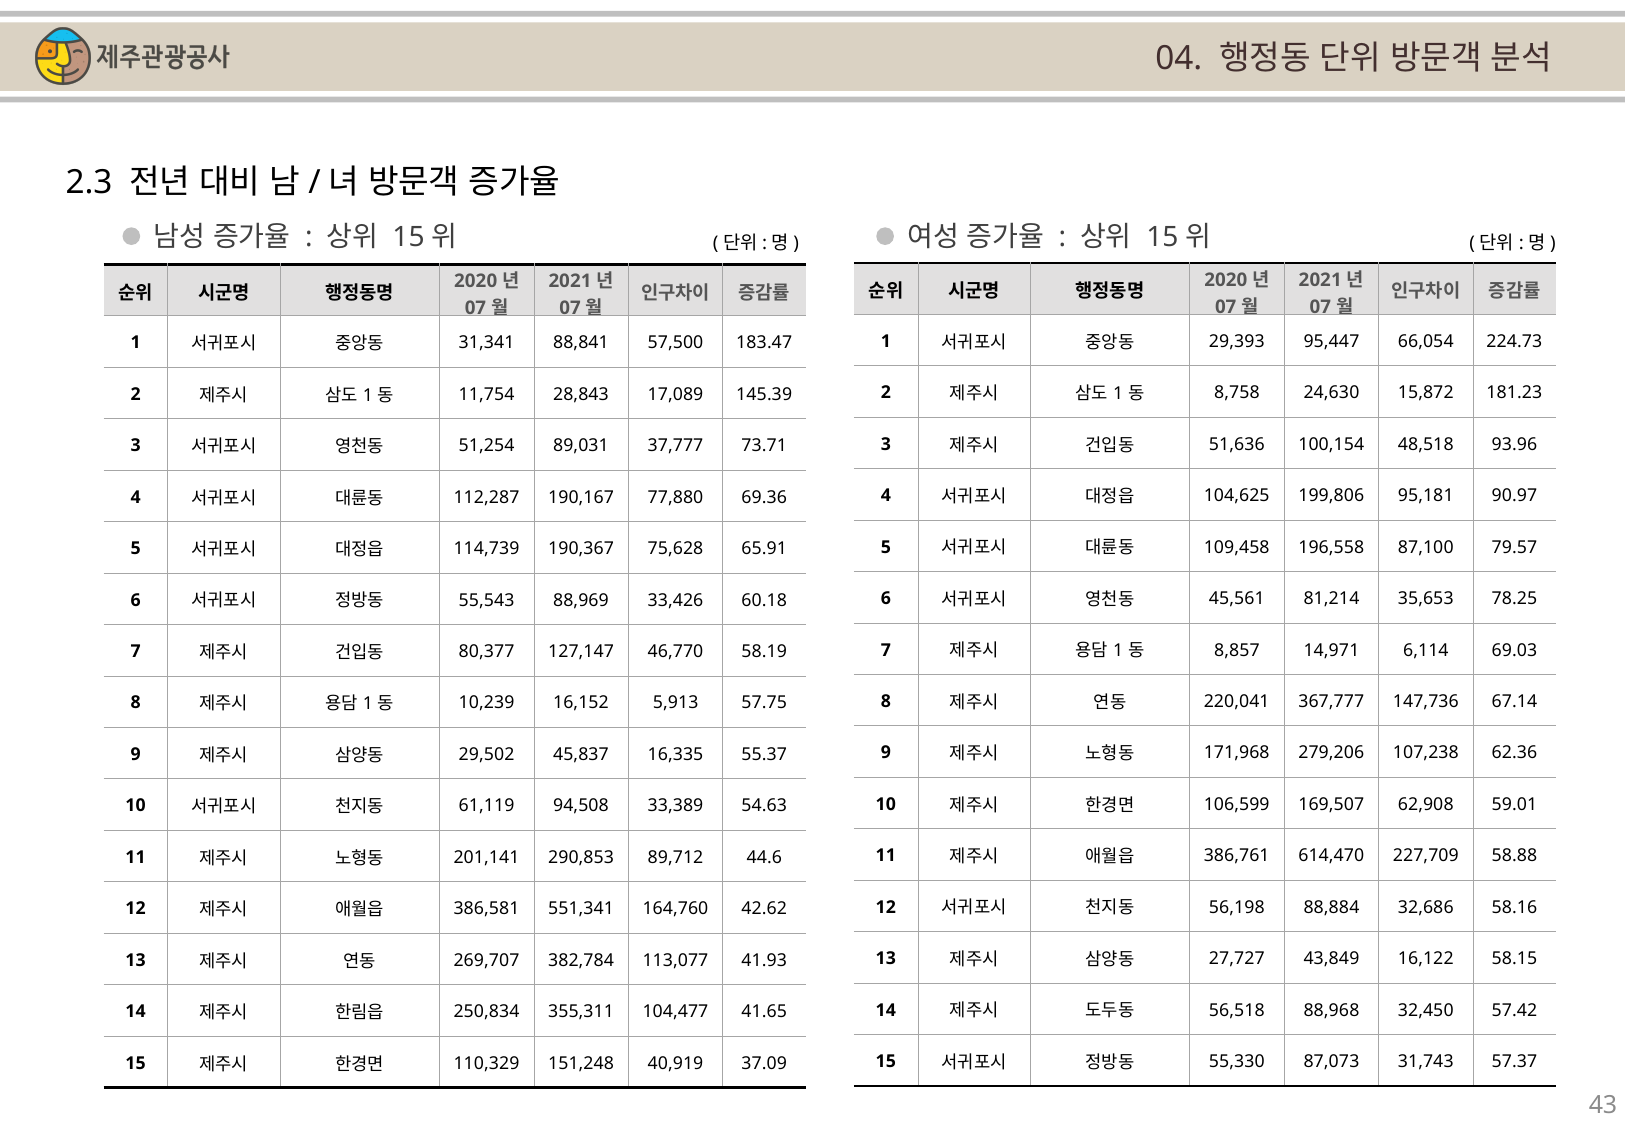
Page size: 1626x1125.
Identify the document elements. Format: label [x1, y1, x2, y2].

table_cell [1474, 984, 1556, 1034]
table_cell [854, 469, 918, 520]
table_cell [1190, 315, 1284, 365]
table_cell [1190, 881, 1284, 931]
table_cell [168, 522, 280, 573]
table_cell [168, 574, 280, 624]
table_cell [440, 471, 534, 521]
table_cell [1190, 521, 1284, 571]
table_cell [281, 625, 439, 676]
table_cell [440, 728, 534, 778]
table_cell [440, 419, 534, 470]
table_cell [168, 1037, 280, 1086]
table_cell [919, 366, 1030, 417]
table_cell [1379, 881, 1473, 931]
table_cell [281, 934, 439, 984]
table_header [440, 266, 534, 315]
text_box [50, 152, 1144, 208]
table_cell [723, 522, 806, 573]
table_cell [281, 1037, 439, 1086]
table_cell [854, 726, 918, 777]
table_header [723, 266, 806, 315]
table_cell [1285, 675, 1378, 725]
table_cell [281, 779, 439, 830]
table_cell [440, 316, 534, 367]
table_cell [1474, 469, 1556, 520]
table_cell [104, 625, 167, 676]
table_cell [723, 1037, 806, 1086]
table_cell [1031, 1035, 1189, 1085]
table_cell [281, 882, 439, 933]
table_cell [535, 677, 628, 727]
table_cell [723, 934, 806, 984]
table_cell [104, 522, 167, 573]
table_cell [104, 882, 167, 933]
table_cell [535, 574, 628, 624]
table_cell [1474, 932, 1556, 983]
table_cell [854, 624, 918, 674]
table_cell [535, 1037, 628, 1086]
table_header [168, 266, 280, 315]
text_box [698, 223, 814, 261]
table_cell [1474, 624, 1556, 674]
table_cell [854, 1035, 918, 1085]
table_cell [1285, 881, 1378, 931]
table_cell [854, 572, 918, 623]
table_cell [1379, 521, 1473, 571]
table_cell [1190, 726, 1284, 777]
text_box [875, 210, 1226, 260]
table_cell [1190, 572, 1284, 623]
table_cell [1031, 624, 1189, 674]
table_cell [919, 984, 1030, 1034]
table_cell [854, 366, 918, 417]
table_cell [723, 677, 806, 727]
table_cell [281, 985, 439, 1036]
table_cell [1190, 366, 1284, 417]
table_cell [1031, 829, 1189, 880]
table_cell [1379, 1035, 1473, 1063]
table_cell [535, 882, 628, 933]
table_cell [535, 728, 628, 778]
picture [31, 26, 232, 87]
table_cell [854, 778, 918, 828]
table_cell [535, 522, 628, 573]
table_cell [440, 625, 534, 676]
table_cell [854, 932, 918, 983]
table_cell [168, 677, 280, 727]
table_cell [104, 574, 167, 624]
table_cell [723, 625, 806, 676]
table_cell [1379, 572, 1473, 623]
table_header [104, 266, 167, 315]
table_cell [1474, 521, 1556, 571]
table_cell [1474, 418, 1556, 468]
table_cell [1031, 418, 1189, 468]
table_cell [168, 779, 280, 830]
table_cell [723, 316, 806, 367]
table_cell [440, 522, 534, 573]
table_cell [168, 934, 280, 984]
table_cell [854, 521, 918, 571]
table_cell [1285, 778, 1378, 828]
table_cell [723, 779, 806, 830]
table_header [281, 266, 439, 315]
table_cell [629, 574, 722, 624]
table_cell [104, 779, 167, 830]
table_cell [1285, 1035, 1378, 1063]
table_cell [1285, 984, 1378, 1034]
table_cell [168, 831, 280, 881]
table_cell [1474, 778, 1556, 828]
table_cell [629, 316, 722, 367]
table_cell [535, 316, 628, 367]
table_header [1190, 264, 1284, 314]
table_cell [104, 368, 167, 418]
table_cell [281, 728, 439, 778]
table_cell [1031, 675, 1189, 725]
table_cell [1379, 829, 1473, 880]
table_cell [535, 368, 628, 418]
table_cell [629, 368, 722, 418]
table_cell [1190, 624, 1284, 674]
table_cell [1190, 418, 1284, 468]
table_cell [168, 882, 280, 933]
table_cell [1285, 624, 1378, 674]
table_cell [168, 471, 280, 521]
table_cell [281, 574, 439, 624]
table_cell [104, 419, 167, 470]
table_cell [919, 881, 1030, 931]
table_cell [1190, 932, 1284, 983]
table_cell [1285, 315, 1378, 365]
table_cell [1031, 366, 1189, 417]
table_cell [854, 829, 918, 880]
table_cell [629, 522, 722, 573]
table_cell [1190, 778, 1284, 828]
table_cell [1285, 572, 1378, 623]
table_cell [854, 418, 918, 468]
table_cell [1379, 932, 1473, 983]
table_cell [168, 419, 280, 470]
table_cell [440, 368, 534, 418]
table_cell [1031, 521, 1189, 571]
table_cell [919, 624, 1030, 674]
table_cell [1285, 726, 1378, 777]
table_cell [1031, 315, 1189, 365]
table_cell [281, 419, 439, 470]
table_cell [440, 574, 534, 624]
table_cell [281, 831, 439, 881]
table_cell [919, 521, 1030, 571]
table_cell [535, 831, 628, 881]
text_box [121, 210, 472, 260]
table_cell [1031, 932, 1189, 983]
table_cell [629, 419, 722, 470]
table_cell [629, 779, 722, 830]
table_cell [535, 471, 628, 521]
table_cell [854, 881, 918, 931]
table_cell [440, 1037, 534, 1086]
table_cell [1379, 984, 1473, 1034]
table_header [1379, 264, 1473, 314]
table_header [1474, 264, 1556, 314]
table_cell [629, 471, 722, 521]
table_header [535, 266, 628, 315]
table_cell [535, 985, 628, 1036]
table_cell [1285, 932, 1378, 983]
table_cell [919, 675, 1030, 725]
table_cell [723, 985, 806, 1036]
table_cell [535, 419, 628, 470]
table_cell [281, 368, 439, 418]
table_cell [1474, 726, 1556, 777]
table_cell [1474, 572, 1556, 623]
table_cell [1190, 829, 1284, 880]
table_cell [919, 829, 1030, 880]
table_cell [104, 471, 167, 521]
table_cell [535, 934, 628, 984]
table_cell [104, 985, 167, 1036]
table_cell [1031, 726, 1189, 777]
table_cell [1190, 1035, 1284, 1085]
text_box [1042, 28, 1595, 84]
table_cell [535, 779, 628, 830]
table_cell [1190, 675, 1284, 725]
table_cell [168, 625, 280, 676]
table_cell [1031, 984, 1189, 1034]
table_cell [440, 779, 534, 830]
table_cell [1031, 572, 1189, 623]
table_cell [1474, 675, 1556, 725]
table_cell [1474, 315, 1556, 365]
table_cell [168, 316, 280, 367]
table_cell [919, 1035, 1030, 1085]
table_cell [629, 882, 722, 933]
table_cell [1474, 829, 1556, 880]
table_header [919, 264, 1030, 314]
table_cell [854, 675, 918, 725]
table_cell [1190, 469, 1284, 520]
table_cell [1379, 366, 1473, 417]
table_cell [723, 419, 806, 470]
table_cell [1285, 418, 1378, 468]
table_cell [1285, 521, 1378, 571]
table_cell [440, 985, 534, 1036]
table_header [1285, 264, 1378, 314]
table_cell [919, 572, 1030, 623]
table_cell [1379, 624, 1473, 674]
table_header [1031, 264, 1189, 314]
table_cell [535, 625, 628, 676]
table_cell [168, 985, 280, 1036]
table_cell [281, 522, 439, 573]
table_cell [281, 316, 439, 367]
table_cell [168, 368, 280, 418]
table_cell [723, 368, 806, 418]
table_cell [104, 831, 167, 881]
table_cell [1379, 778, 1473, 828]
table_cell [104, 677, 167, 727]
table_cell [1474, 1035, 1556, 1063]
table_cell [1379, 469, 1473, 520]
table_header [629, 266, 722, 315]
table_cell [1285, 366, 1378, 417]
table_cell [854, 984, 918, 1034]
text_box [1454, 223, 1571, 261]
table_cell [104, 728, 167, 778]
table_cell [1474, 366, 1556, 417]
table_header [854, 264, 918, 314]
table_cell [1379, 315, 1473, 365]
table_cell [1190, 984, 1284, 1034]
table_cell [629, 677, 722, 727]
table_cell [919, 726, 1030, 777]
slide_number [1251, 1063, 1618, 1123]
table_cell [1379, 675, 1473, 725]
table_cell [854, 315, 918, 365]
table_cell [919, 778, 1030, 828]
table_cell [723, 574, 806, 624]
table_cell [723, 882, 806, 933]
table_cell [1379, 418, 1473, 468]
table_cell [629, 728, 722, 778]
table_cell [281, 471, 439, 521]
table_cell [629, 934, 722, 984]
table_cell [1474, 881, 1556, 931]
table_cell [919, 932, 1030, 983]
table_cell [1031, 778, 1189, 828]
table_cell [919, 469, 1030, 520]
table_cell [629, 1037, 722, 1086]
table_cell [629, 985, 722, 1036]
table_cell [919, 418, 1030, 468]
table_cell [723, 728, 806, 778]
table_cell [440, 934, 534, 984]
table_cell [1285, 829, 1378, 880]
table_cell [440, 831, 534, 881]
table_cell [723, 471, 806, 521]
table_cell [281, 677, 439, 727]
table_cell [104, 934, 167, 984]
table_cell [104, 1037, 167, 1086]
table_cell [1031, 469, 1189, 520]
table_cell [629, 831, 722, 881]
table_cell [723, 831, 806, 881]
table_cell [168, 728, 280, 778]
table_cell [440, 882, 534, 933]
table_cell [104, 316, 167, 367]
table_cell [1379, 726, 1473, 777]
table_cell [440, 677, 534, 727]
table_cell [1285, 469, 1378, 520]
table_cell [919, 315, 1030, 365]
table_cell [629, 625, 722, 676]
table_cell [1031, 881, 1189, 931]
